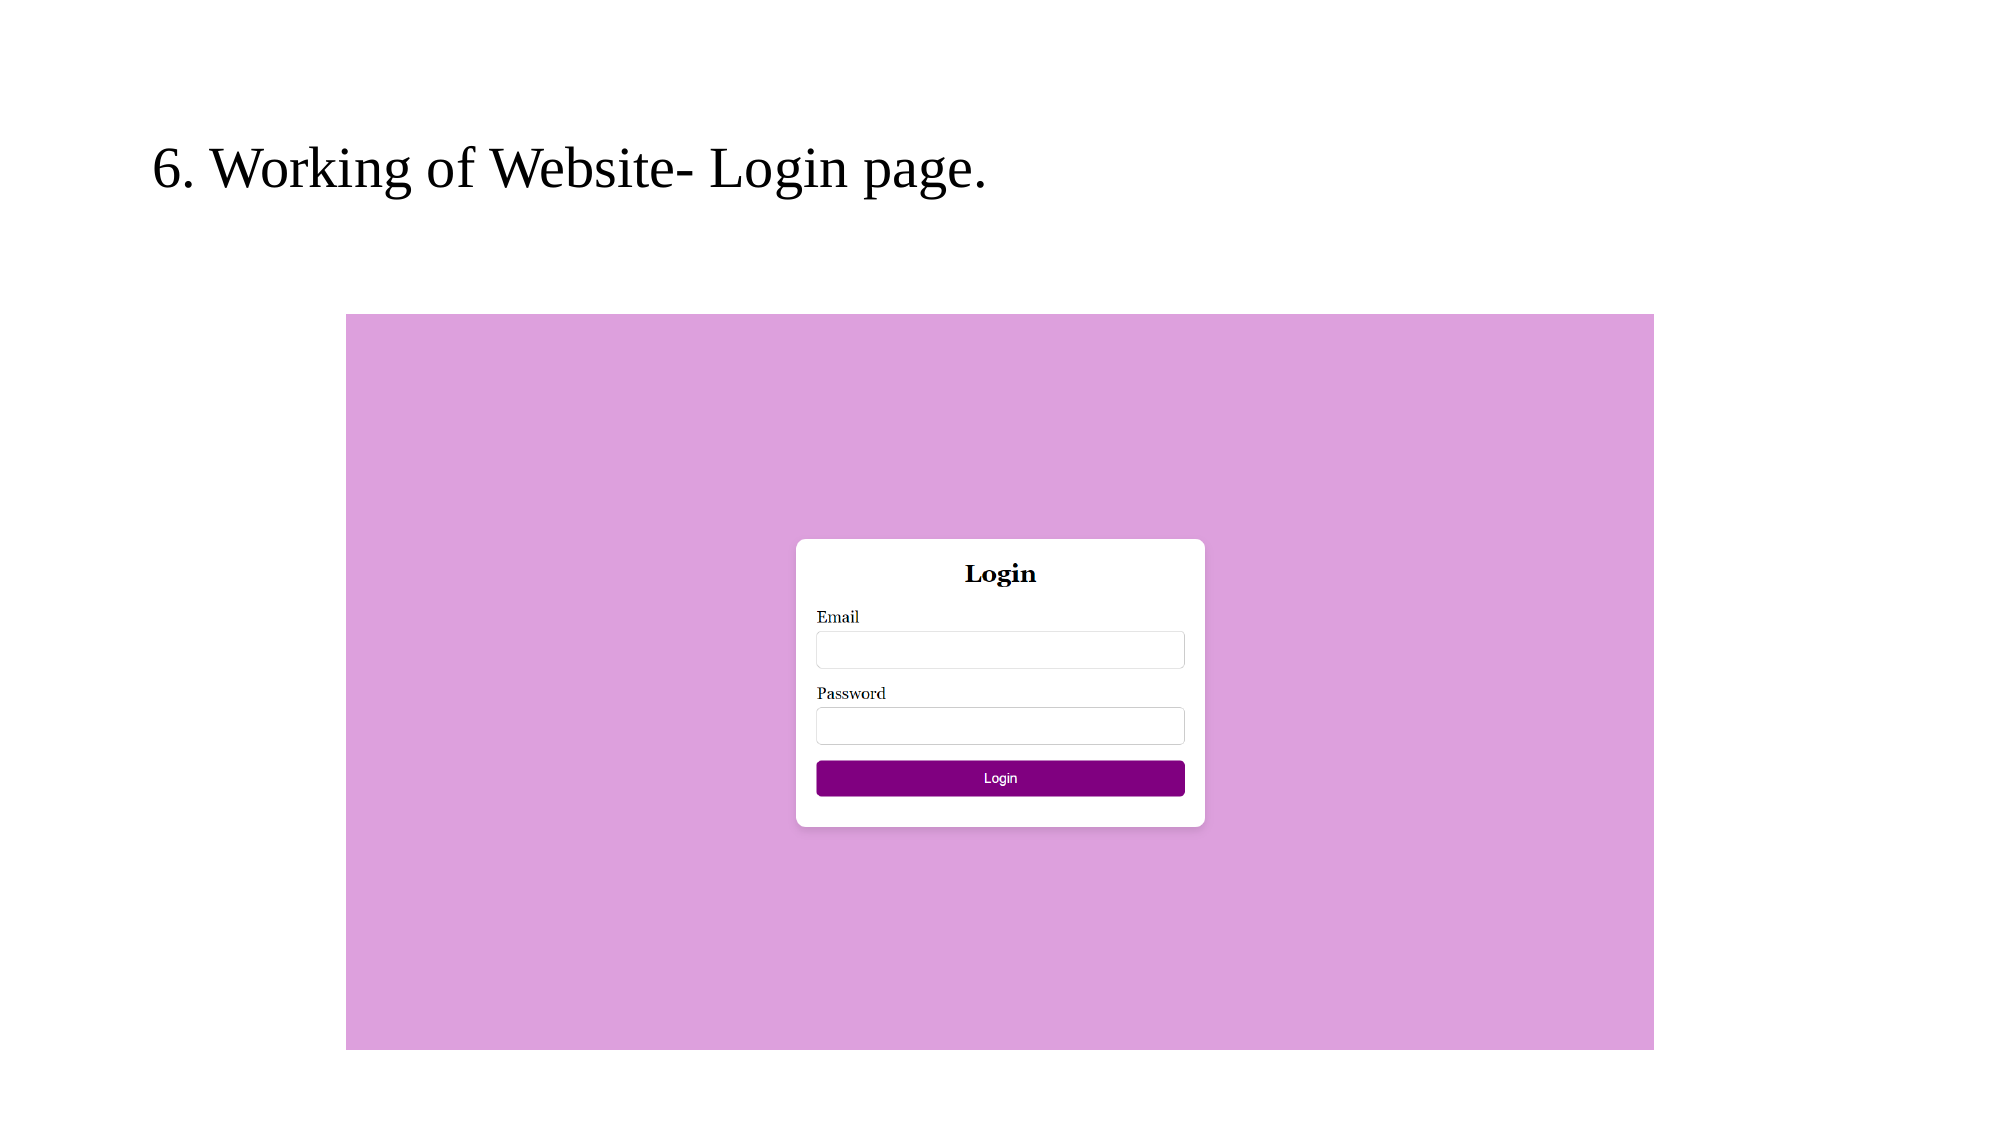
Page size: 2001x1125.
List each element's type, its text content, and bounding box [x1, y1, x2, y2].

title 6. Working of Website- Login page. [137, 59, 1863, 278]
picture [346, 314, 1654, 1050]
